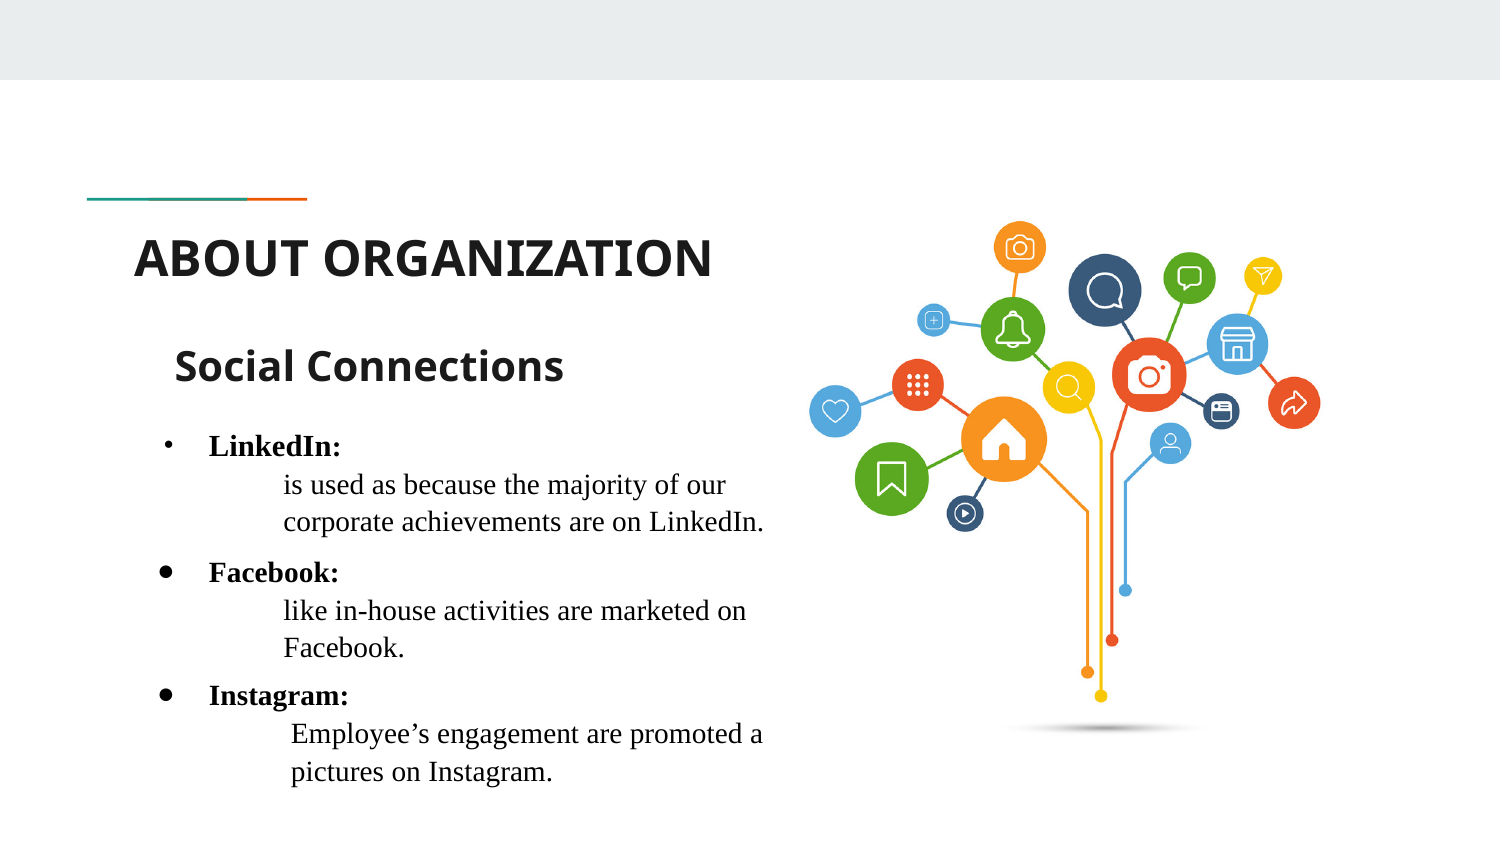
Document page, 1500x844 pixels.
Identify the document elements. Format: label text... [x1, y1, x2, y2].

title ABOUT ORGANIZATION [119, 211, 758, 300]
title Social Connections [159, 321, 607, 408]
list LinkedIn: is used as because the majority of our corporate achievements are on LinkedIn. Facebook: like in-house activities are marketed on Facebook. Instagram: Employee’s engagement are promoted as pictures on Instagram. [119, 408, 808, 810]
picture [763, 187, 1366, 754]
